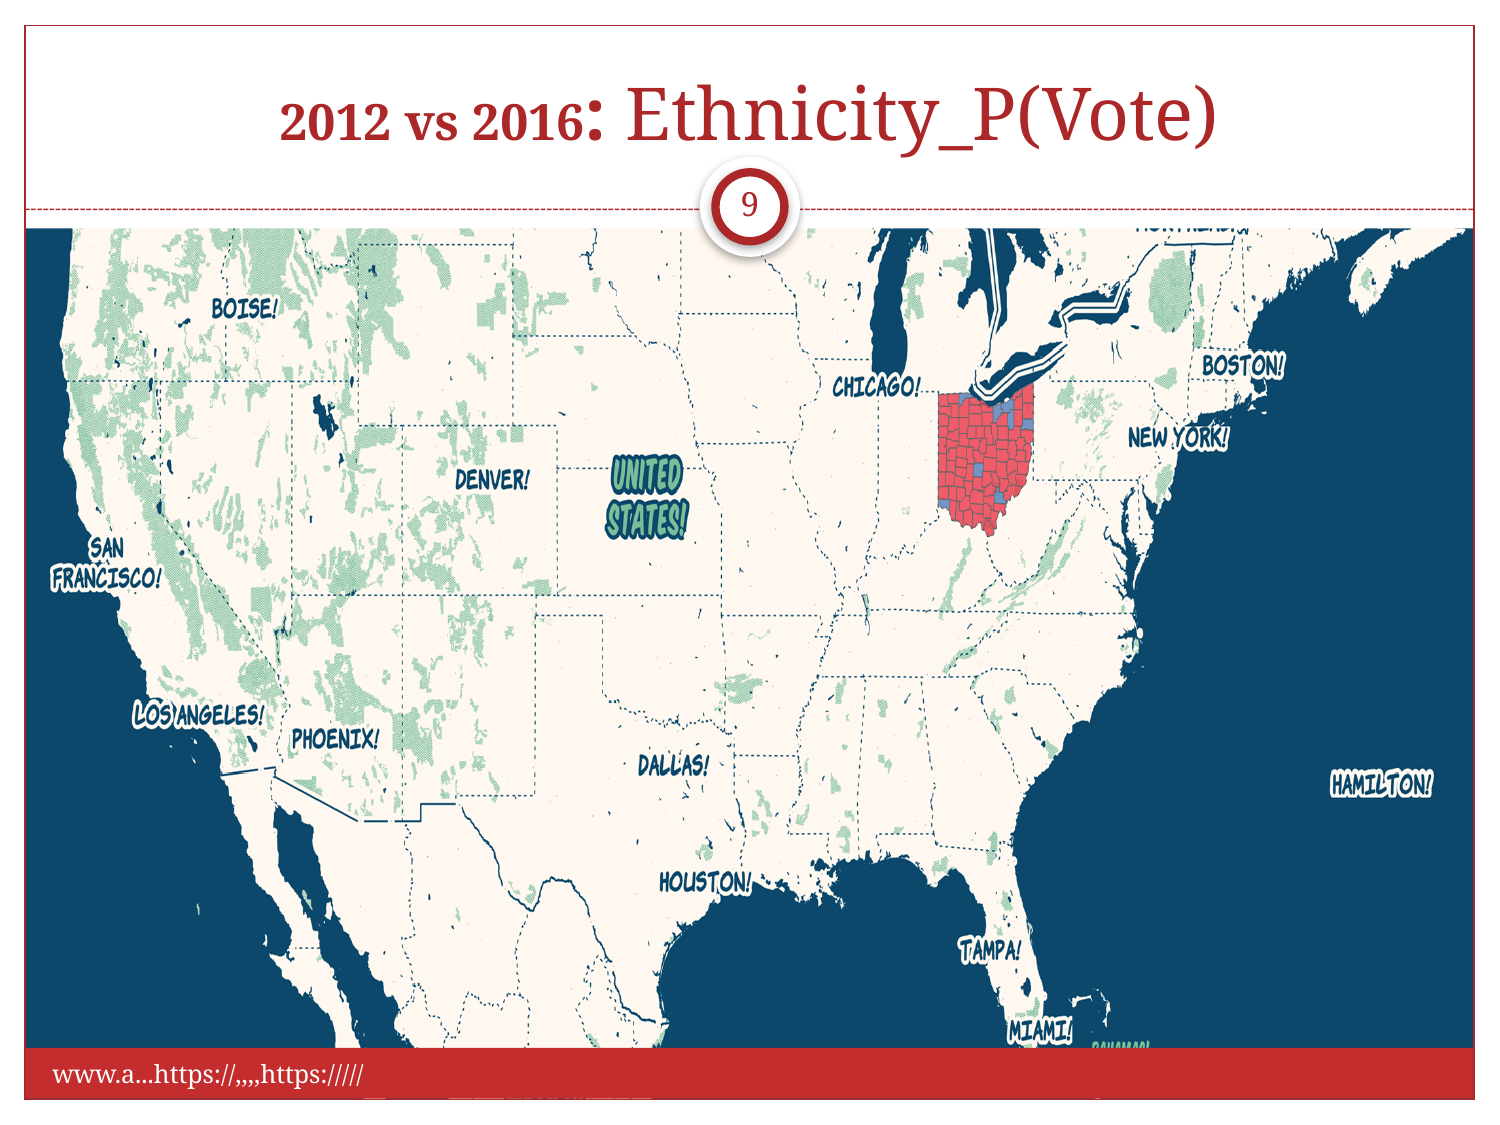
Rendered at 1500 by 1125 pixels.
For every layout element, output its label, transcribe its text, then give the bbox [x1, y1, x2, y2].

picture [26, 229, 1473, 1047]
slide_number 9 [712, 169, 788, 243]
footer www.a...https://,,,,https:///// [37, 1051, 1468, 1112]
title 2012 vs 2016: Ethnicity_P(Vote) [49, 37, 1450, 162]
